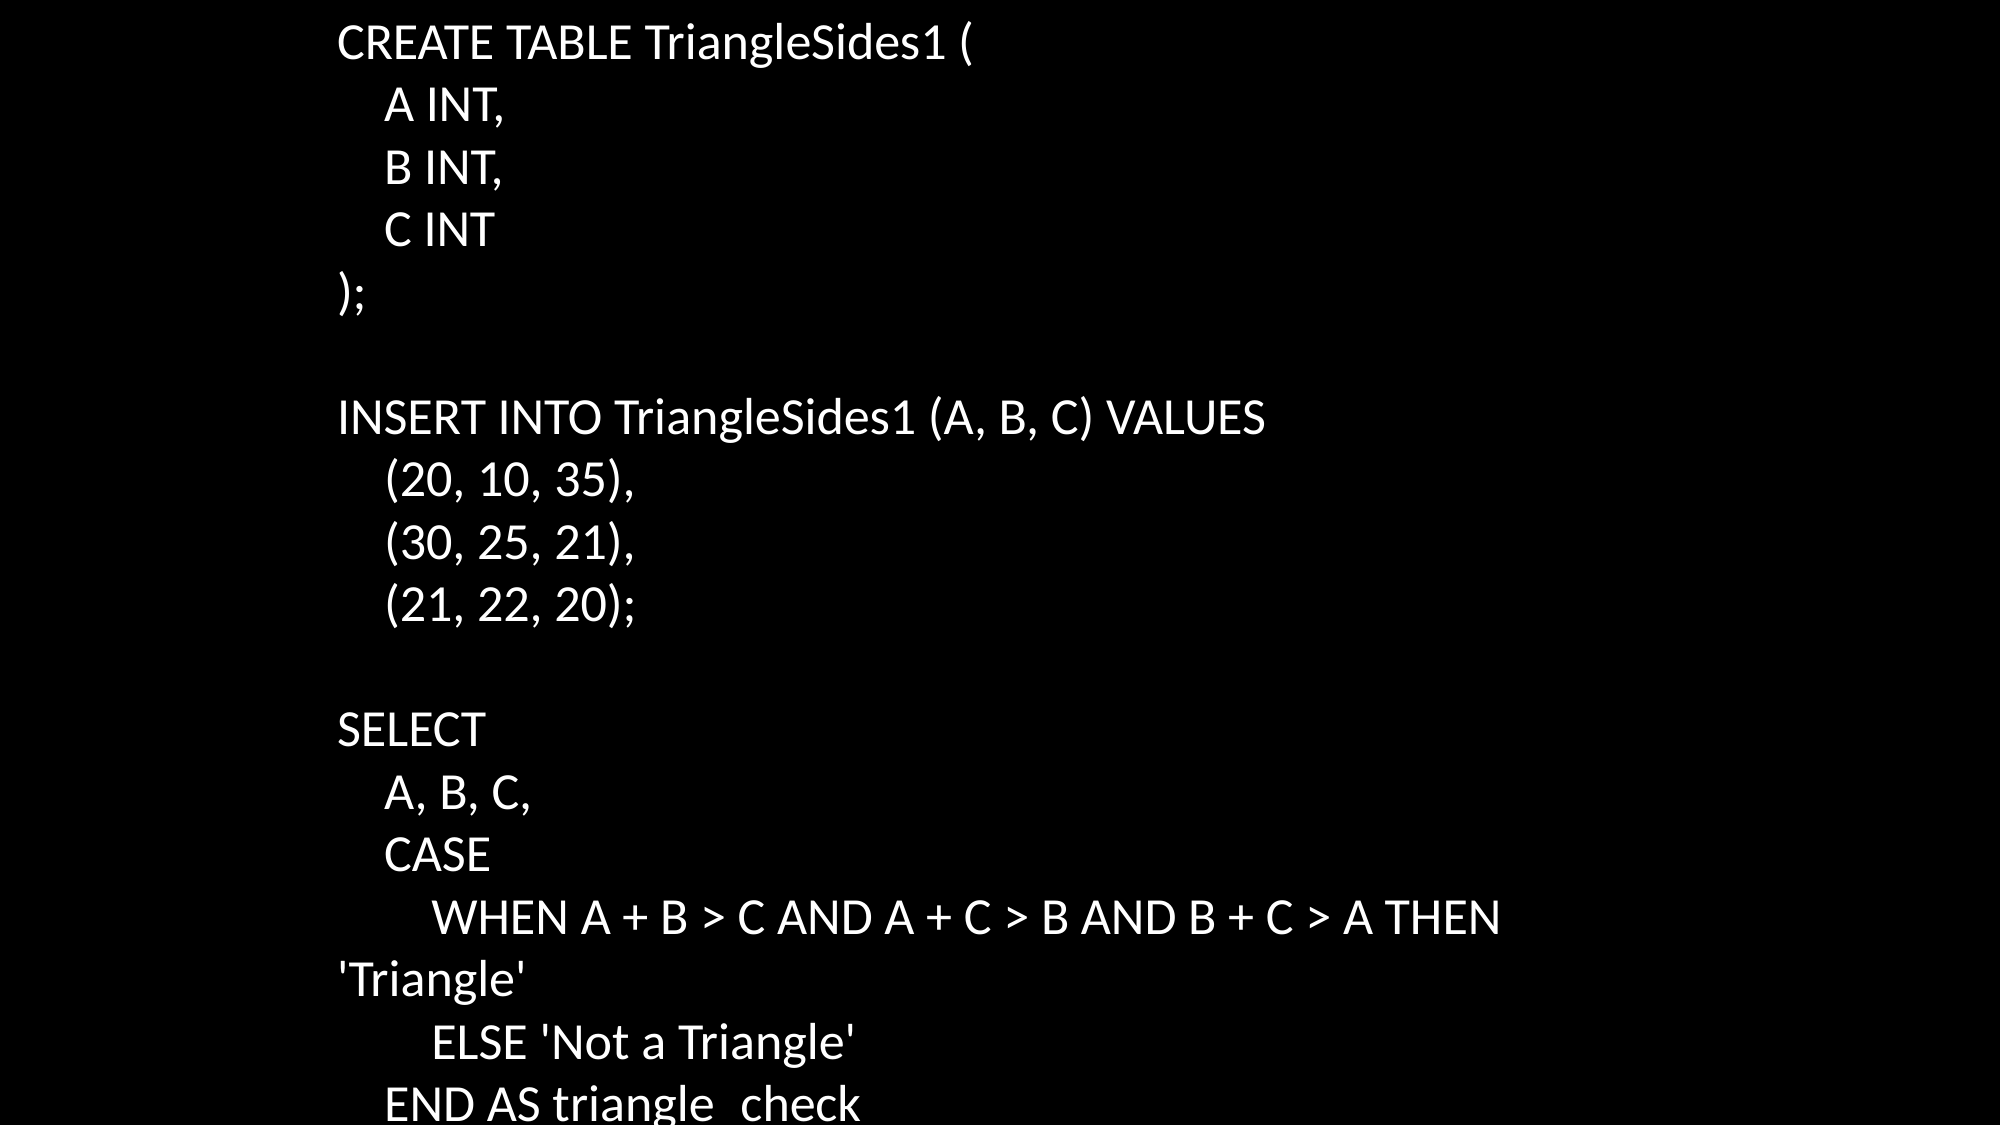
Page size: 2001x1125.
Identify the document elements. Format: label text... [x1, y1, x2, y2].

text_box CREATE TABLE TriangleSides1 ( A INT, B INT, C INT ); INSERT INTO TriangleSides1 (A, B, C) VALUES (20, 10, 35), (30, 25, 21), (21, 22, 20); SELECT A, B, C, CASE WHEN A + B > C AND A + C > B AND B + C > A THEN 'Triangle' ELSE 'Not a Triangle' END AS triangle_check FROM TriangleSides1; [322, 0, 1574, 1125]
